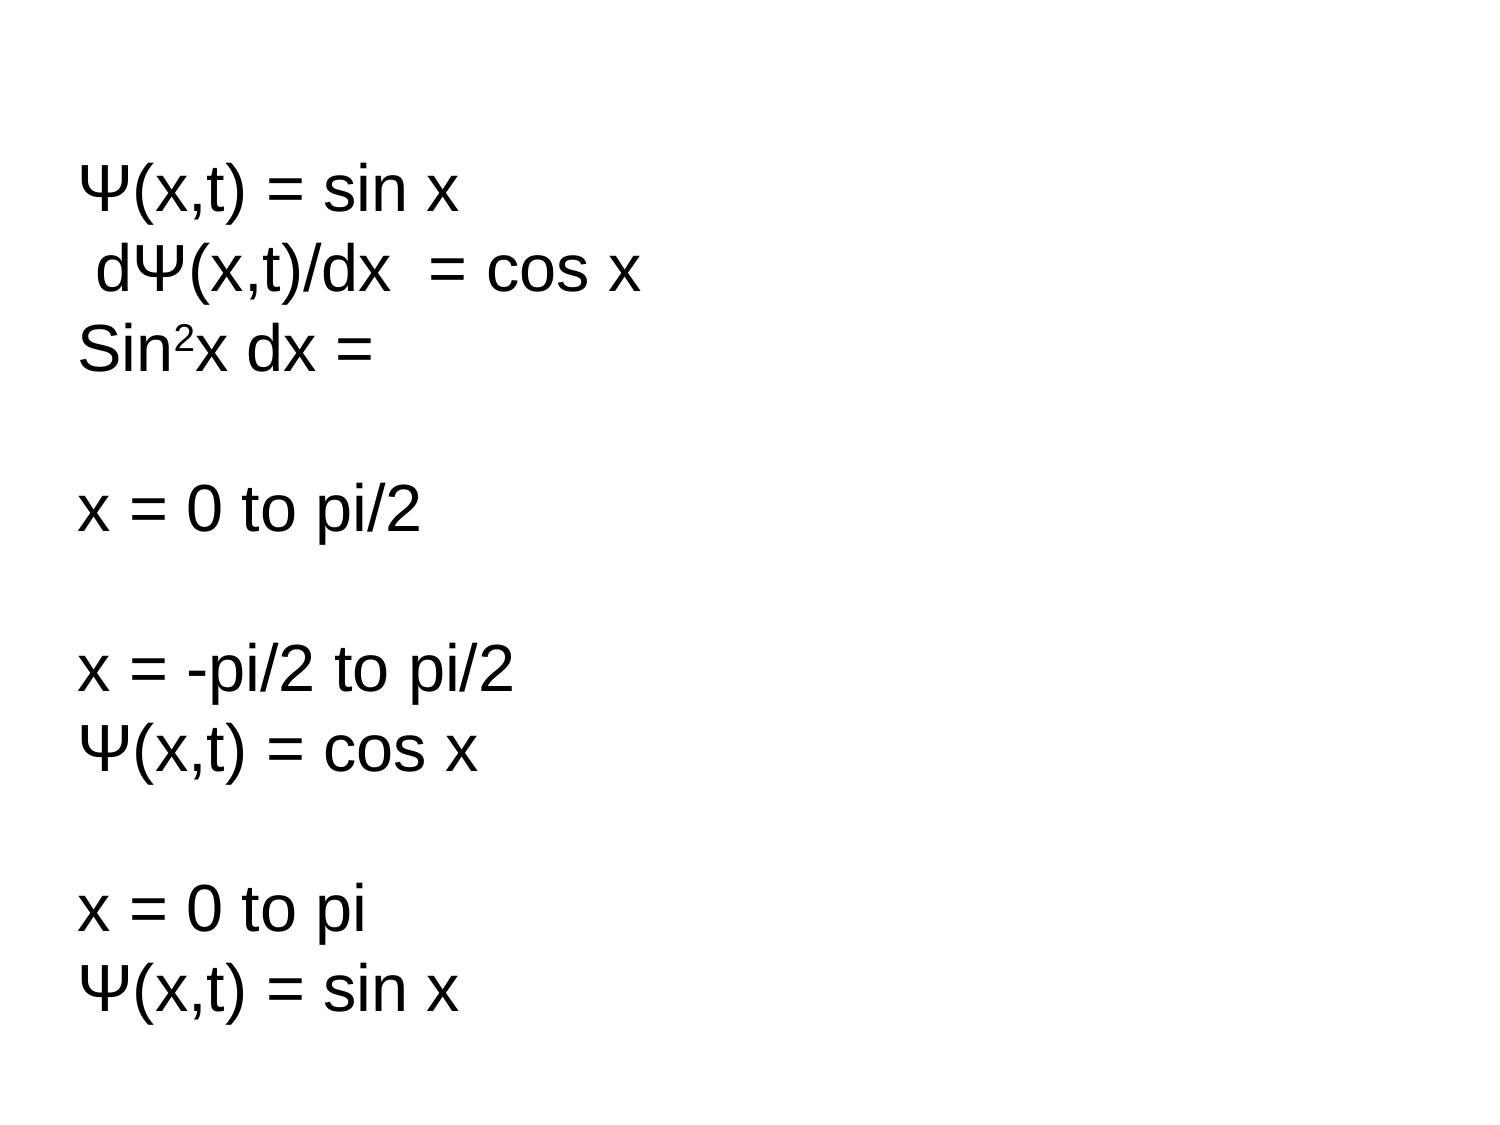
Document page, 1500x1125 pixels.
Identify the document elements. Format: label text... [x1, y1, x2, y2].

text_box Ψ(x,t) = sin x dΨ(x,t)/dx = cos x Sin2x dx = x = 0 to pi/2 x = -pi/2 to pi/2 Ψ(x,t) = cos x x = 0 to pi Ψ(x,t) = sin x [62, 137, 1438, 1112]
